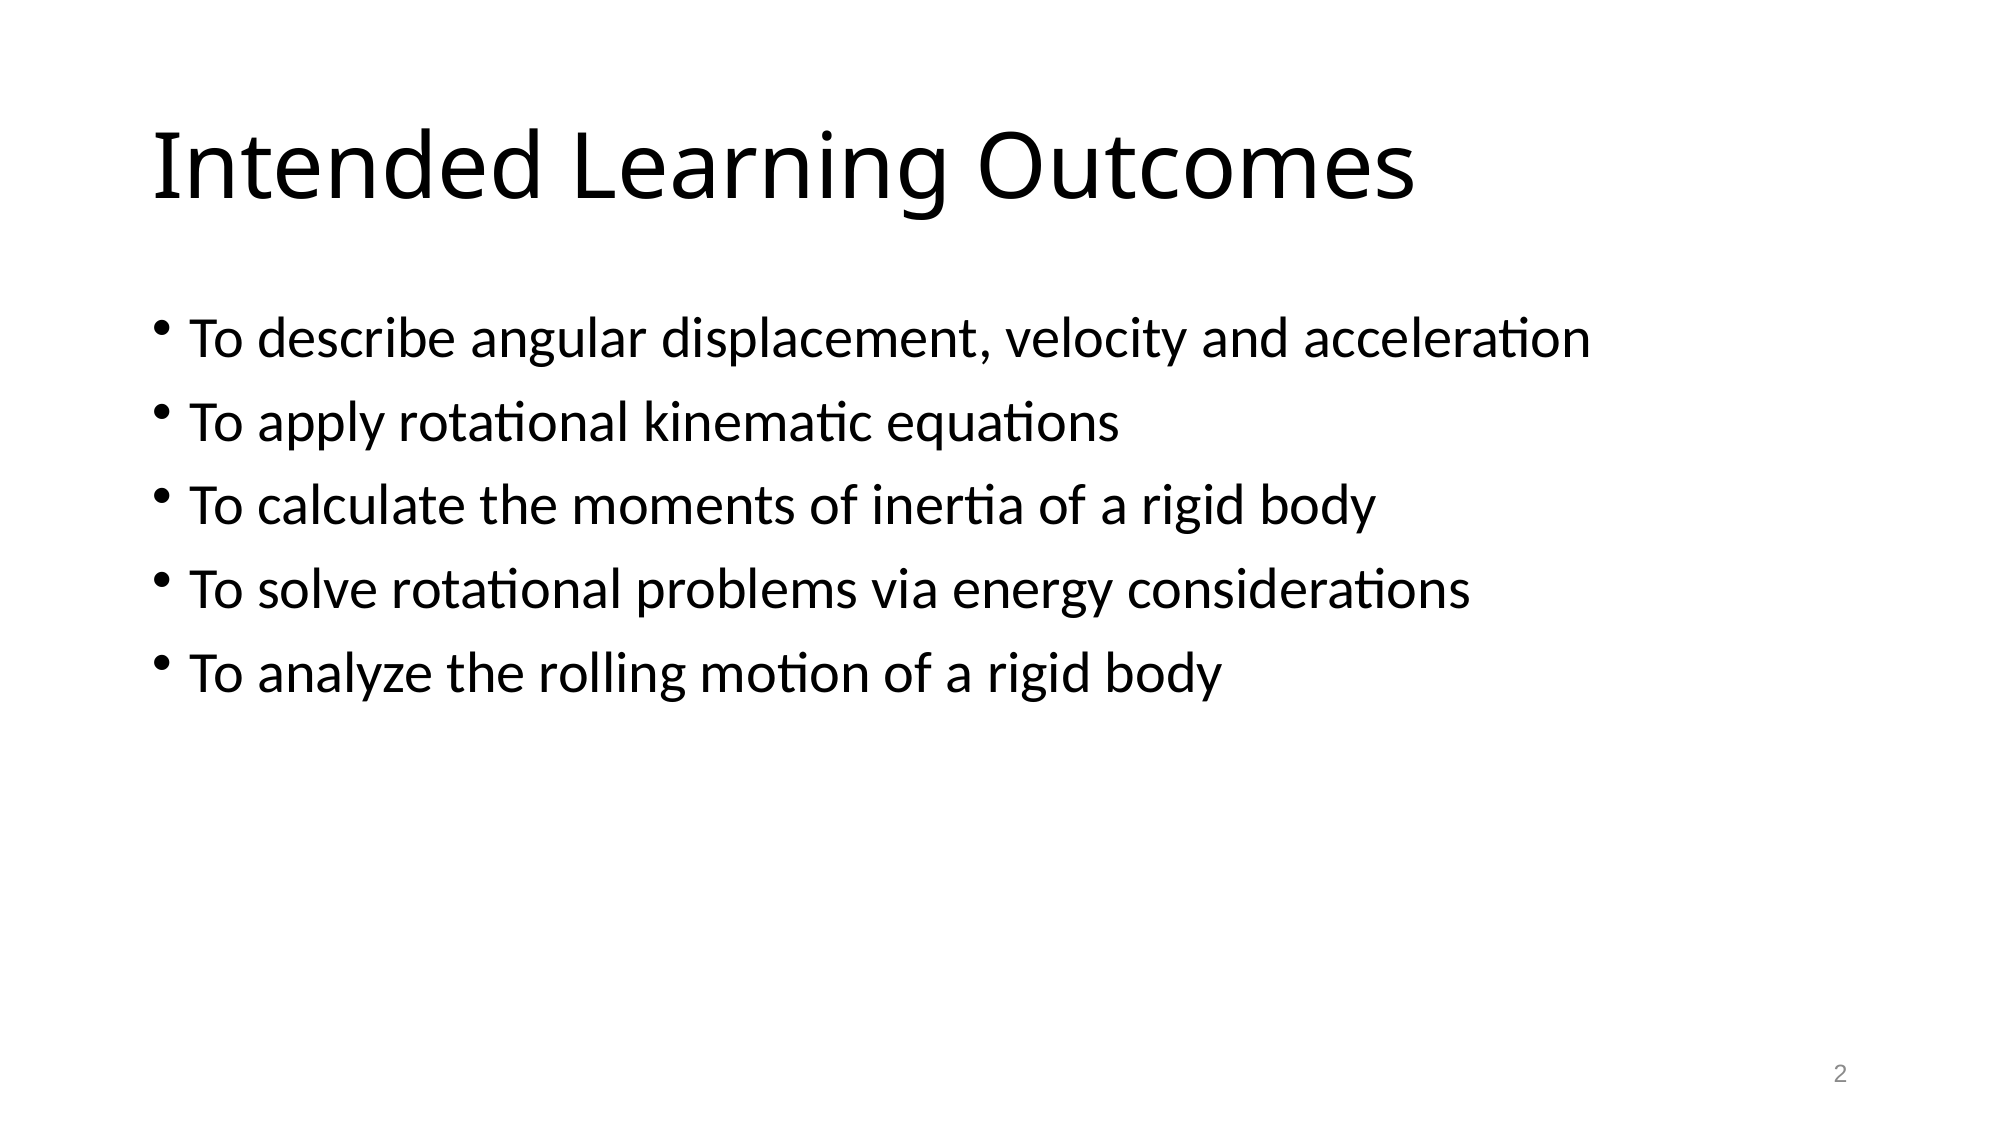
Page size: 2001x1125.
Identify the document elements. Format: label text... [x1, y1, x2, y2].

title Intended Learning Outcomes [137, 59, 1863, 278]
slide_number 2 [1412, 1042, 1863, 1103]
list To describe angular displacement, velocity and acceleration To apply rotational kinematic equations To calculate the moments of inertia of a rigid body To solve rotational problems via energy considerations To analyze the rolling motion of a rigid body [137, 299, 1863, 1014]
